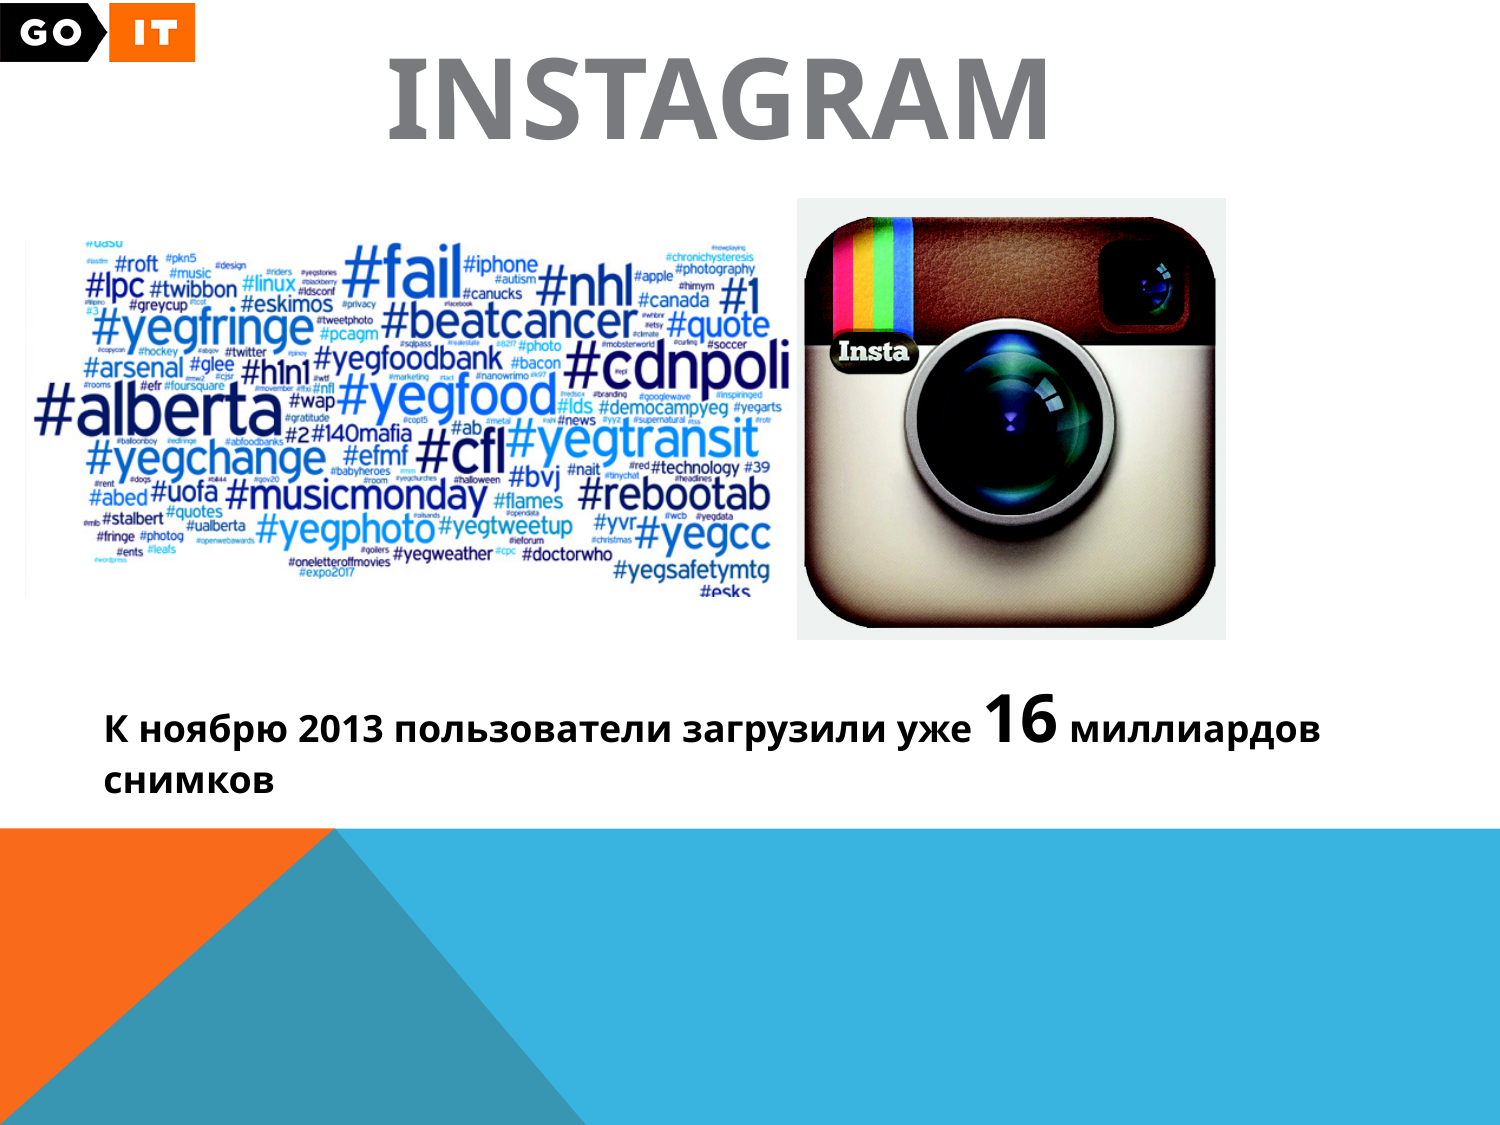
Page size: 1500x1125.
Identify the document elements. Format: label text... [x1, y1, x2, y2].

text_box К ноябрю 2013 пользователи загрузили уже 16 миллиардов снимков [88, 668, 1471, 809]
text_box [0, 0, 196, 130]
picture [25, 198, 1226, 641]
text_box INSTAGRAM [370, 19, 1071, 170]
